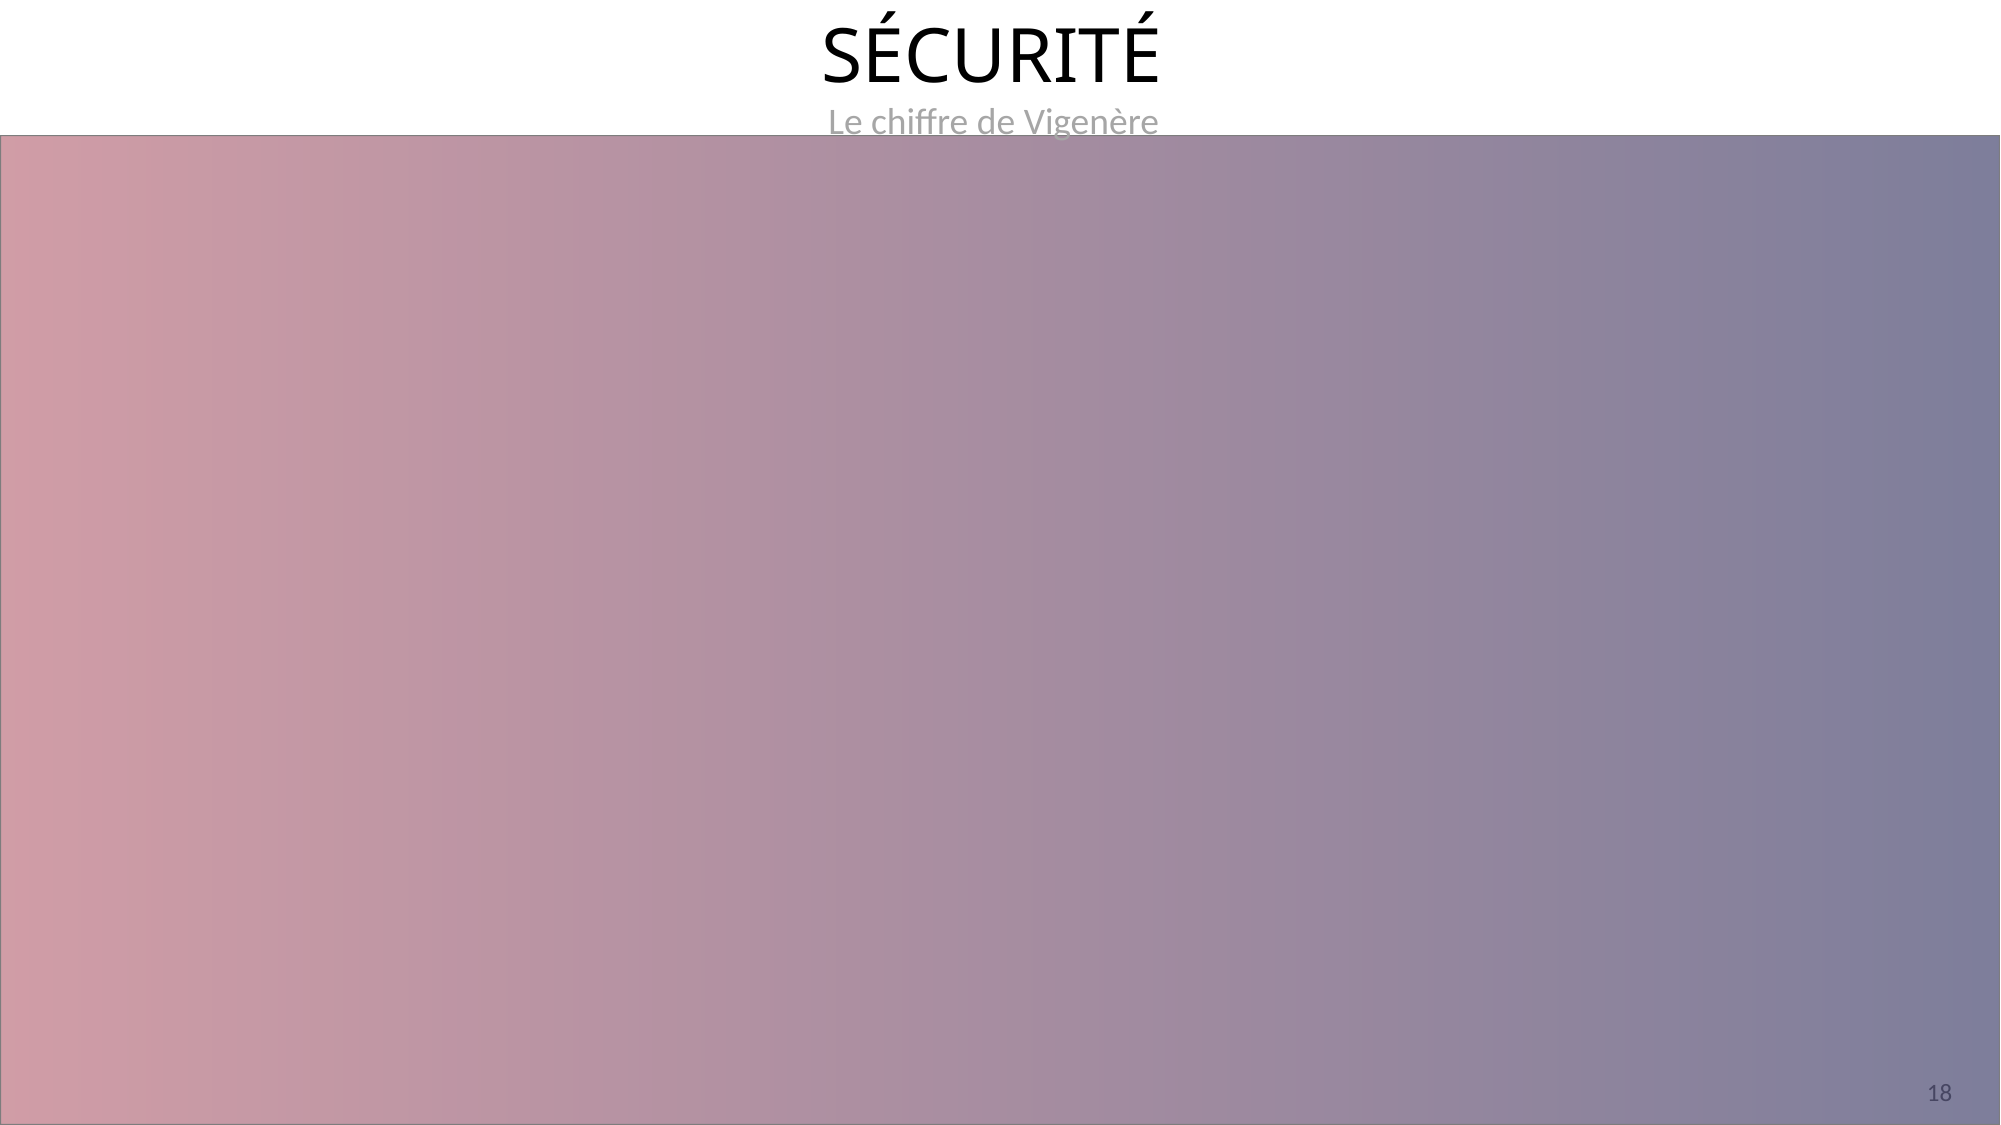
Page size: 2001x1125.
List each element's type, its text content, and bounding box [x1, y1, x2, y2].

title Sécurité [89, 0, 1895, 106]
text_box [0, 134, 2000, 1125]
text_box Le chiffre de Vigenère [813, 67, 1187, 144]
